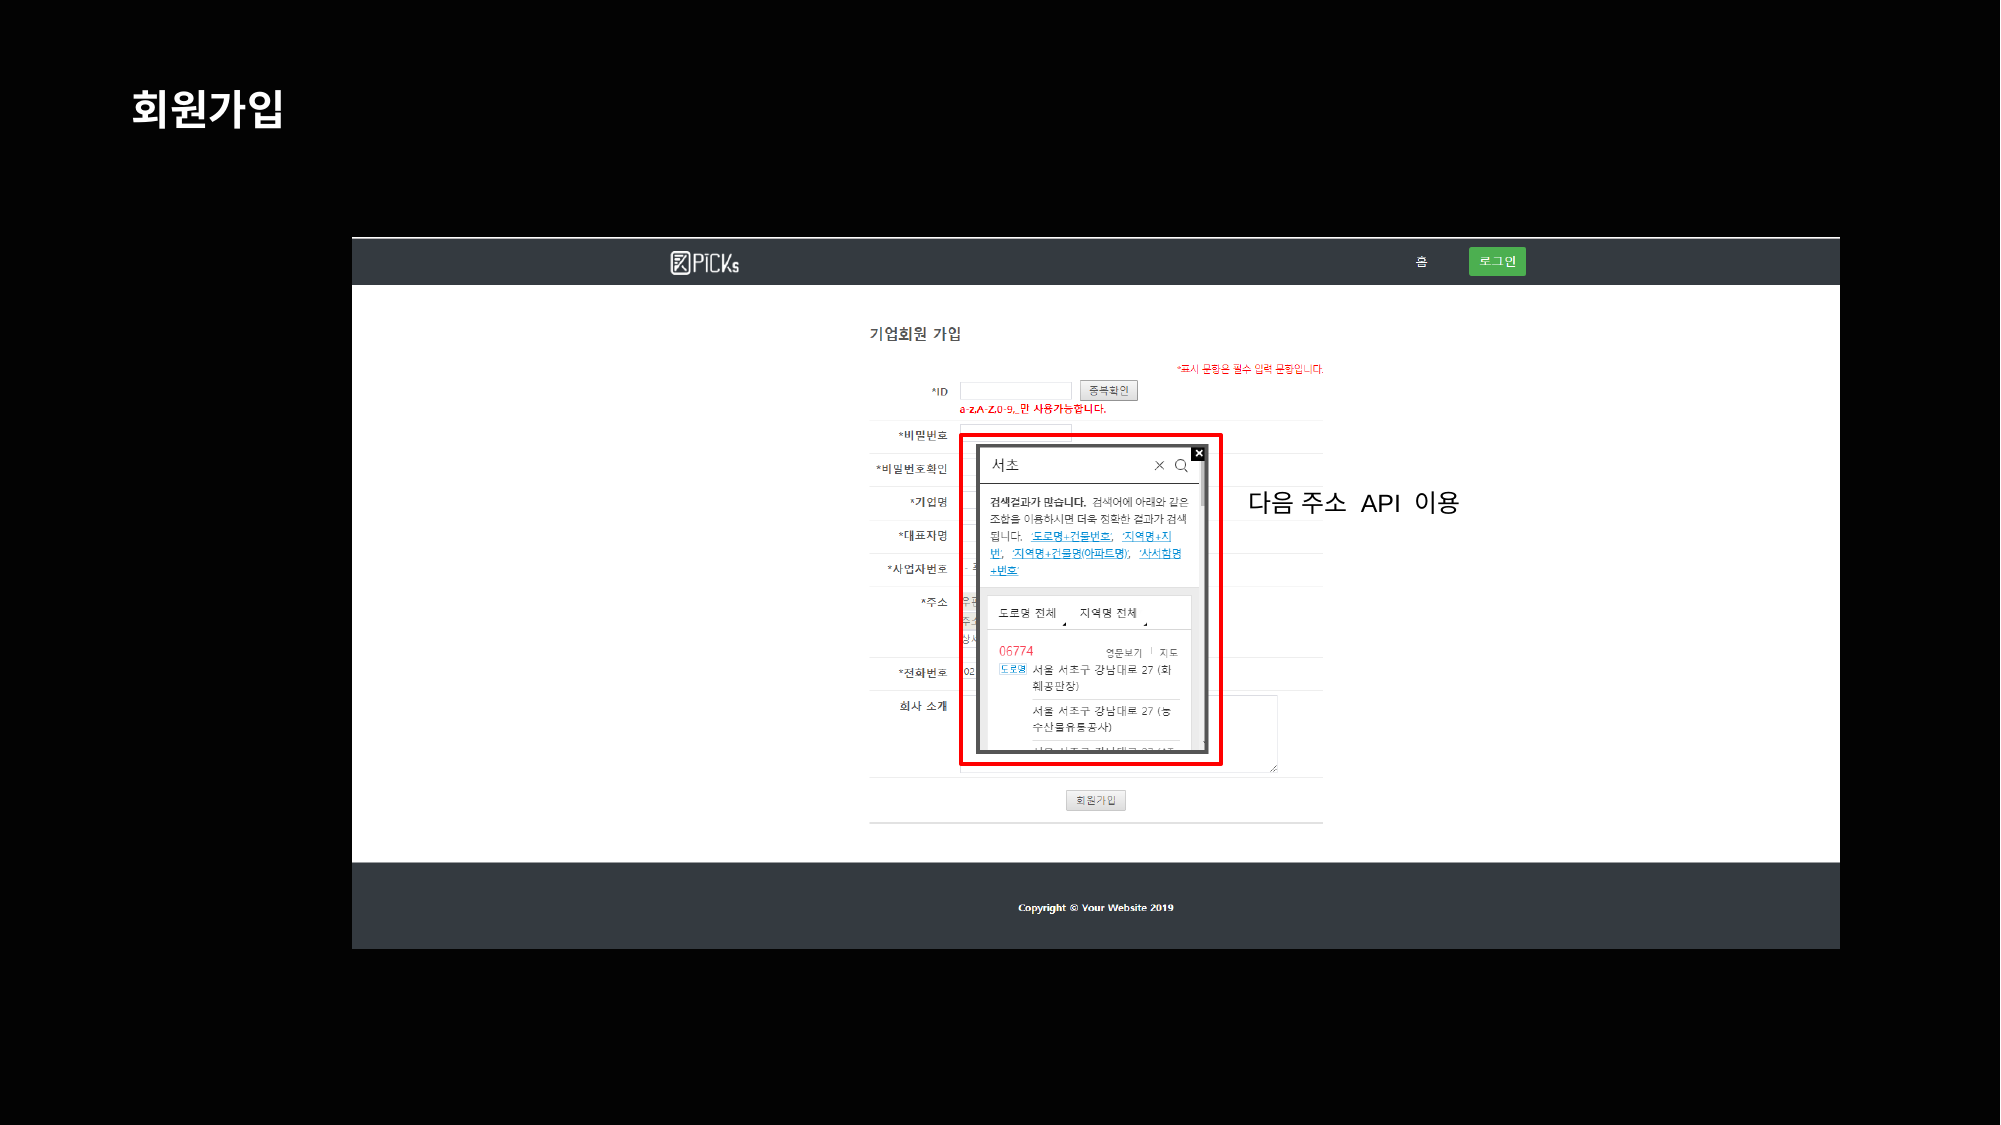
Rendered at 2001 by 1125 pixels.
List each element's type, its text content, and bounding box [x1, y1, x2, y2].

picture [352, 237, 1840, 950]
text_box 회원가입 [116, 75, 550, 142]
